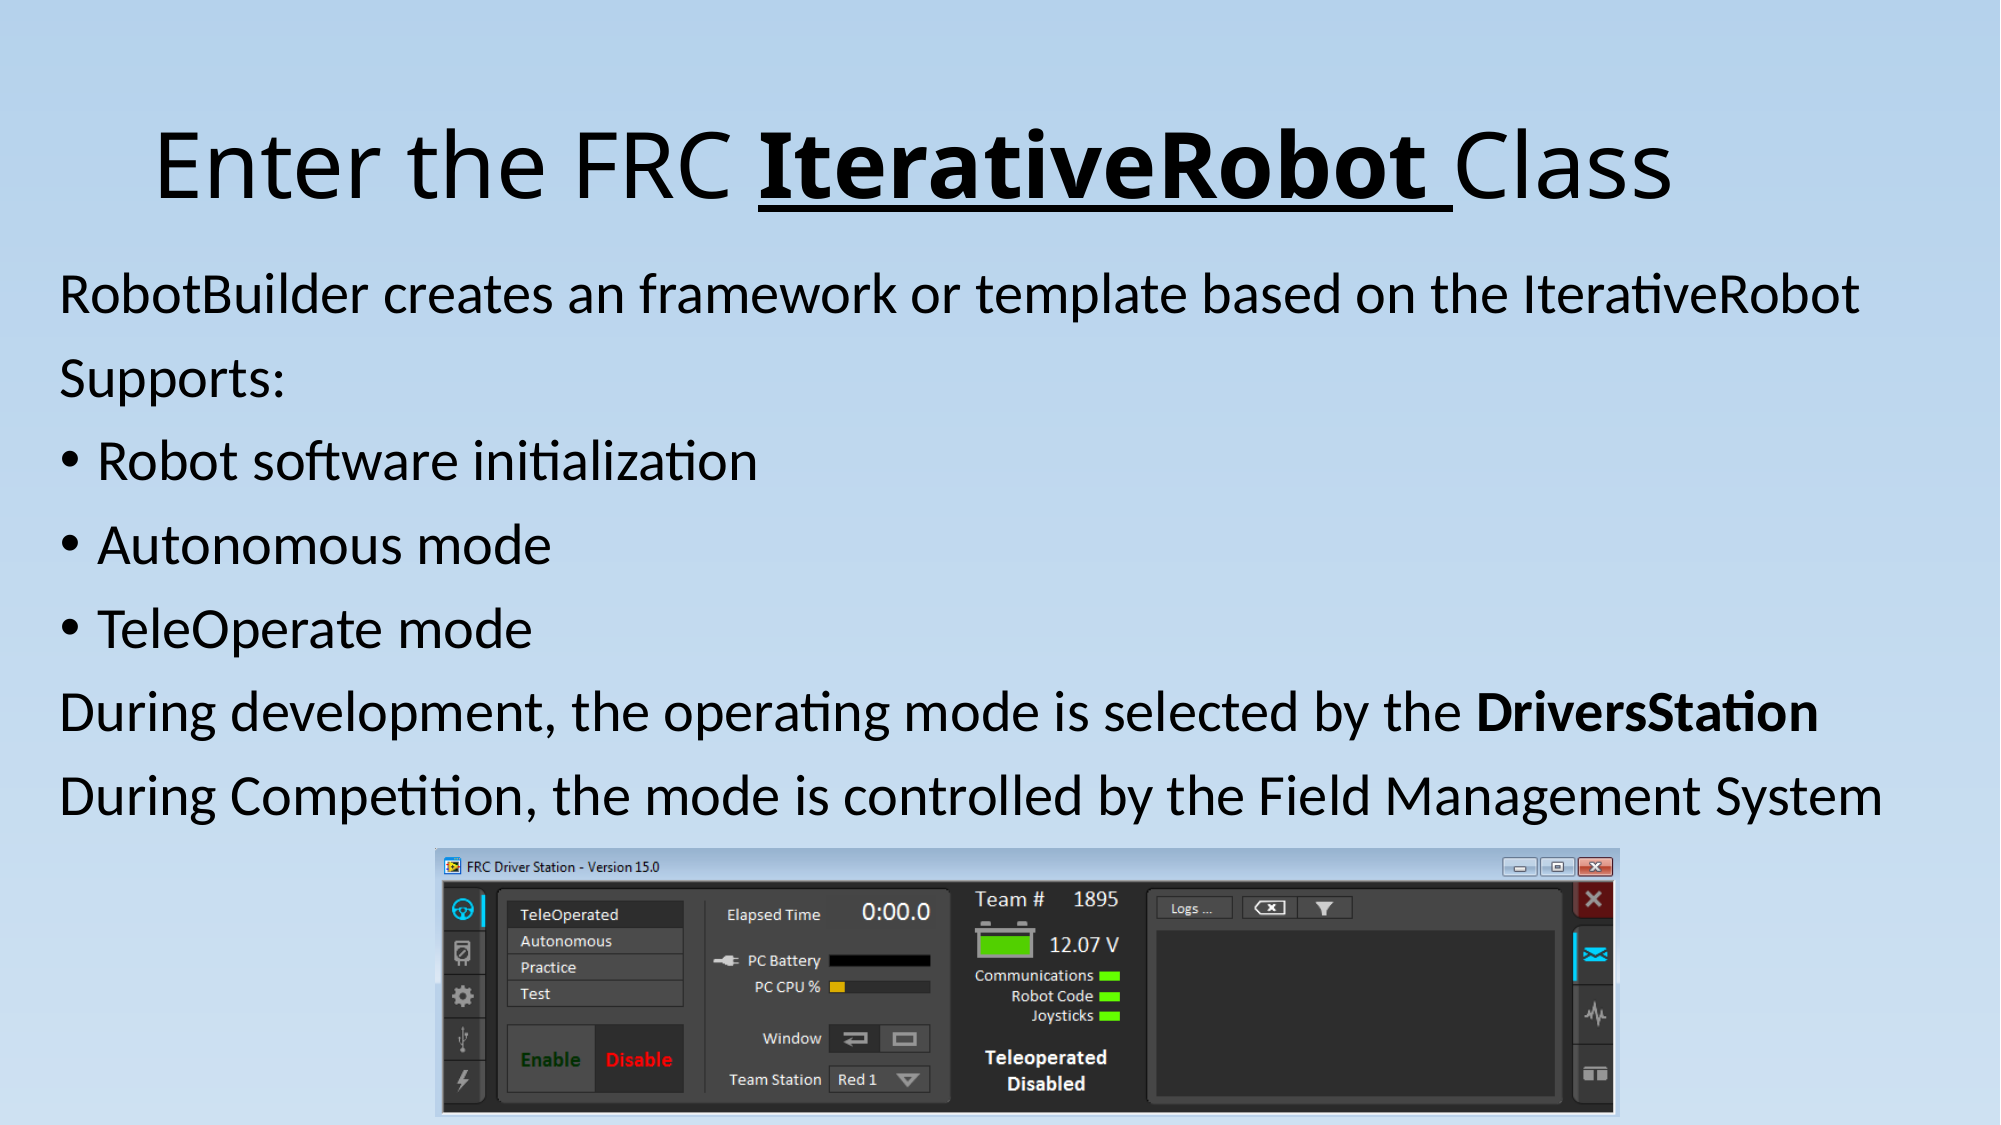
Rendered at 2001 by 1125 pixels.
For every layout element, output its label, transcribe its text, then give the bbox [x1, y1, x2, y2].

list RobotBuilder creates an framework or template based on the IterativeRobot Supports: Robot software initialization Autonomous mode TeleOperate mode During development, the operating mode is selected by the DriversStation During Competition, the mode is controlled by the Field Management System [44, 255, 1956, 970]
picture [435, 848, 1620, 1117]
title Enter the FRC IterativeRobot Class [137, 59, 1863, 255]
